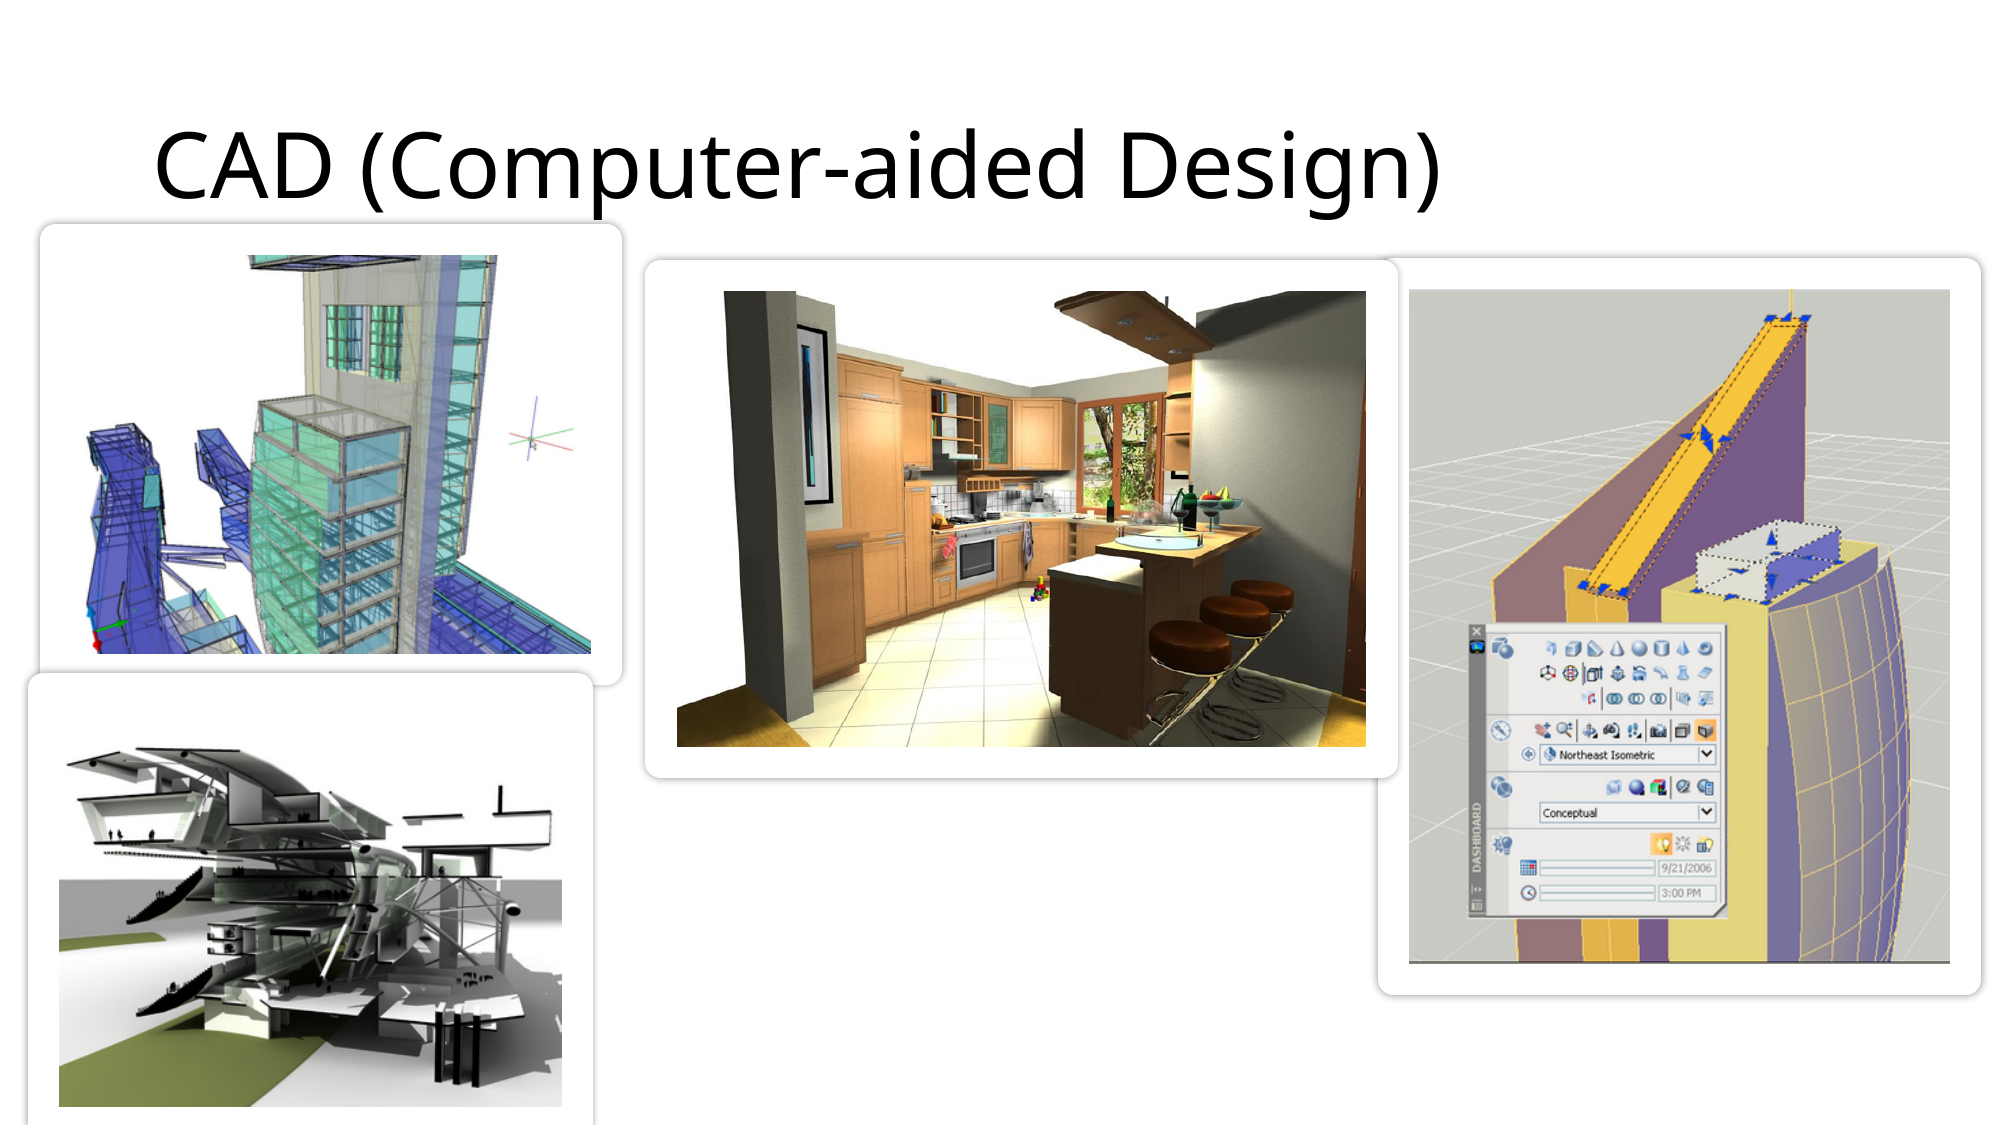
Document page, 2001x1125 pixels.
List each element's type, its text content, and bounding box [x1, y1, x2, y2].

title CAD (Computer-aided Design) [137, 59, 1863, 278]
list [58, 704, 563, 1107]
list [70, 255, 591, 655]
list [1409, 288, 1951, 964]
picture [676, 290, 1367, 747]
